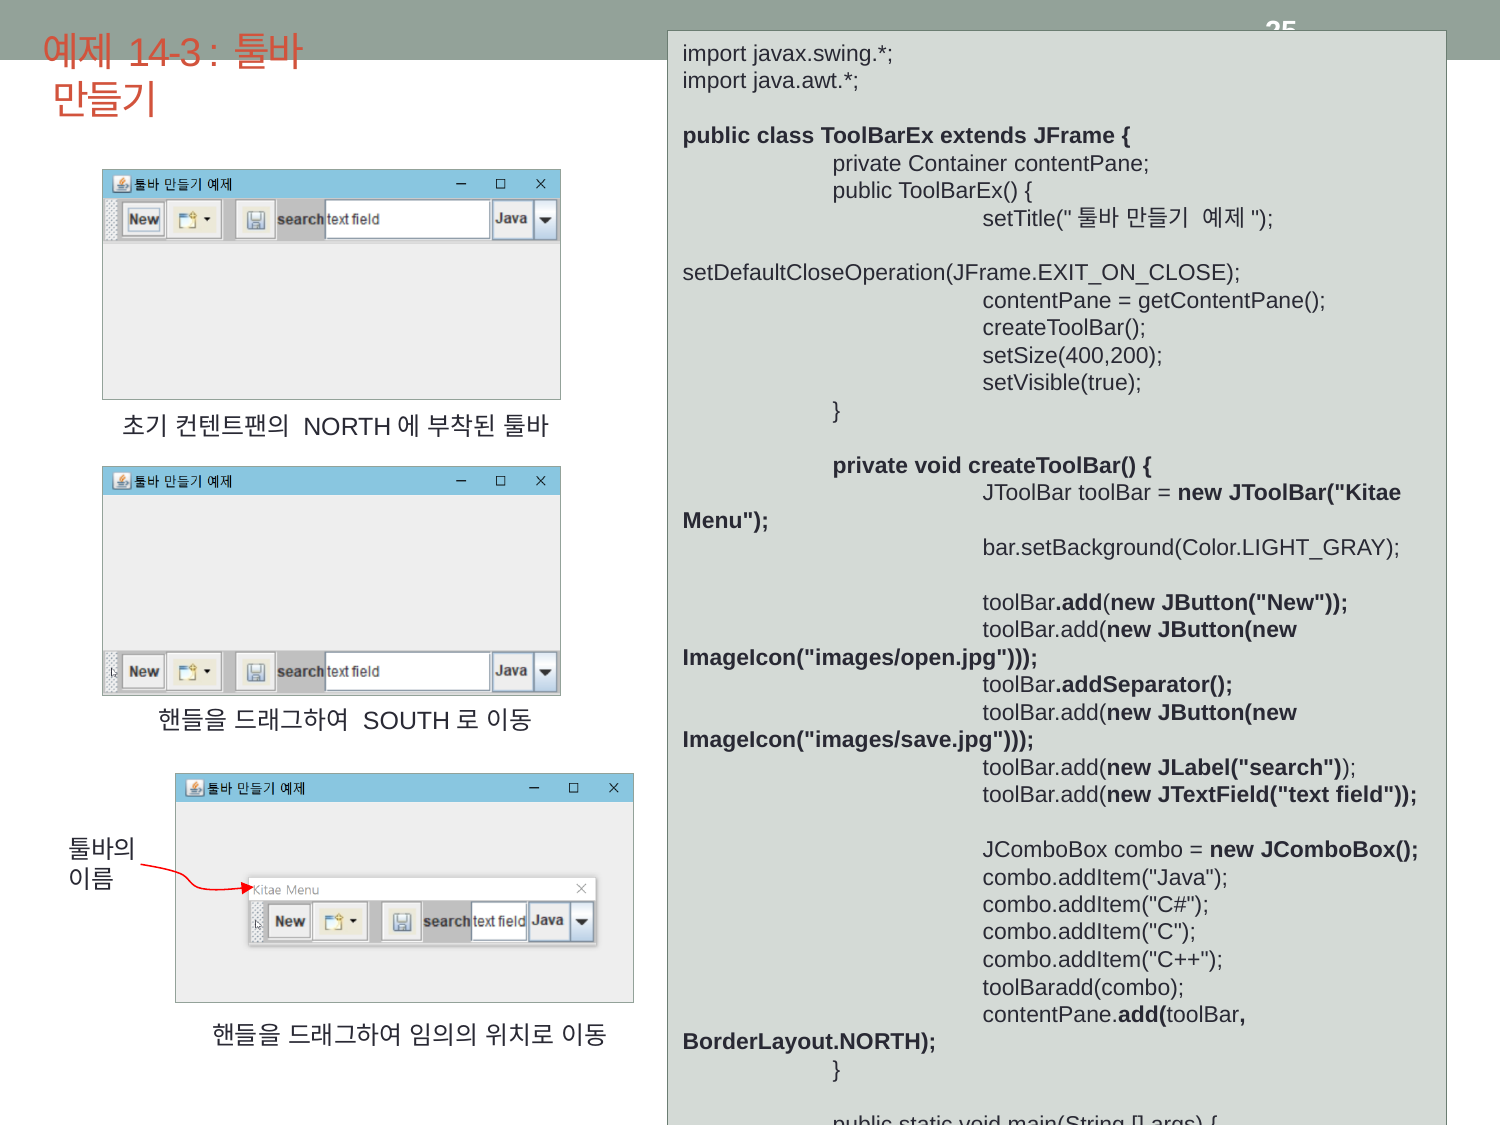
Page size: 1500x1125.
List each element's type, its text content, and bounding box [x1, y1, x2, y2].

text_box 초기 컨텐트팬의 NORTH에 부착된 툴바 [107, 407, 565, 448]
text_box import javax.swing.*; import java.awt.*; public class ToolBarEx extends JFrame { private Container contentPane; public ToolBarEx() { setTitle("툴바 만들기 예제"); setDefaultCloseOperation(JFrame.EXIT_ON_CLOSE); contentPane = getContentPane(); createToolBar(); setSize(400,200); setVisible(true); } private void createToolBar() { JToolBar toolBar = new JToolBar("Kitae Menu"); bar.setBackground(Color.LIGHT_GRAY); toolBar.add(new JButton("New")); toolBar.add(new JButton(new ImageIcon("images/open.jpg"))); toolBar.addSeparator(); toolBar.add(new JButton(new ImageIcon("images/save.jpg"))); toolBar.add(new JLabel("search")); toolBar.add(new JTextField("text field")); JComboBox combo = new JComboBox(); combo.addItem("Java"); combo.addItem("C#"); combo.addItem("C"); combo.addItem("C++"); toolBaradd(combo); contentPane.add(toolBar, BorderLayout.NORTH); } public static void main(String [] args) { new ToolBarEx(); } } [667, 30, 1447, 1125]
text_box 핸들을 드래그하여 SOUTH로 이동 [144, 704, 548, 743]
text_box 툴바의 이름 [53, 826, 160, 901]
title 예제 14-3 : 툴바 만들기 [27, 19, 621, 131]
picture [101, 465, 562, 696]
text_box 핸들을 드래그하여 임의의 위치로 이동 [197, 1012, 623, 1058]
text_box [140, 863, 172, 872]
picture [101, 169, 562, 400]
slide_number 25 [1250, 3, 1425, 30]
picture [174, 773, 635, 1004]
